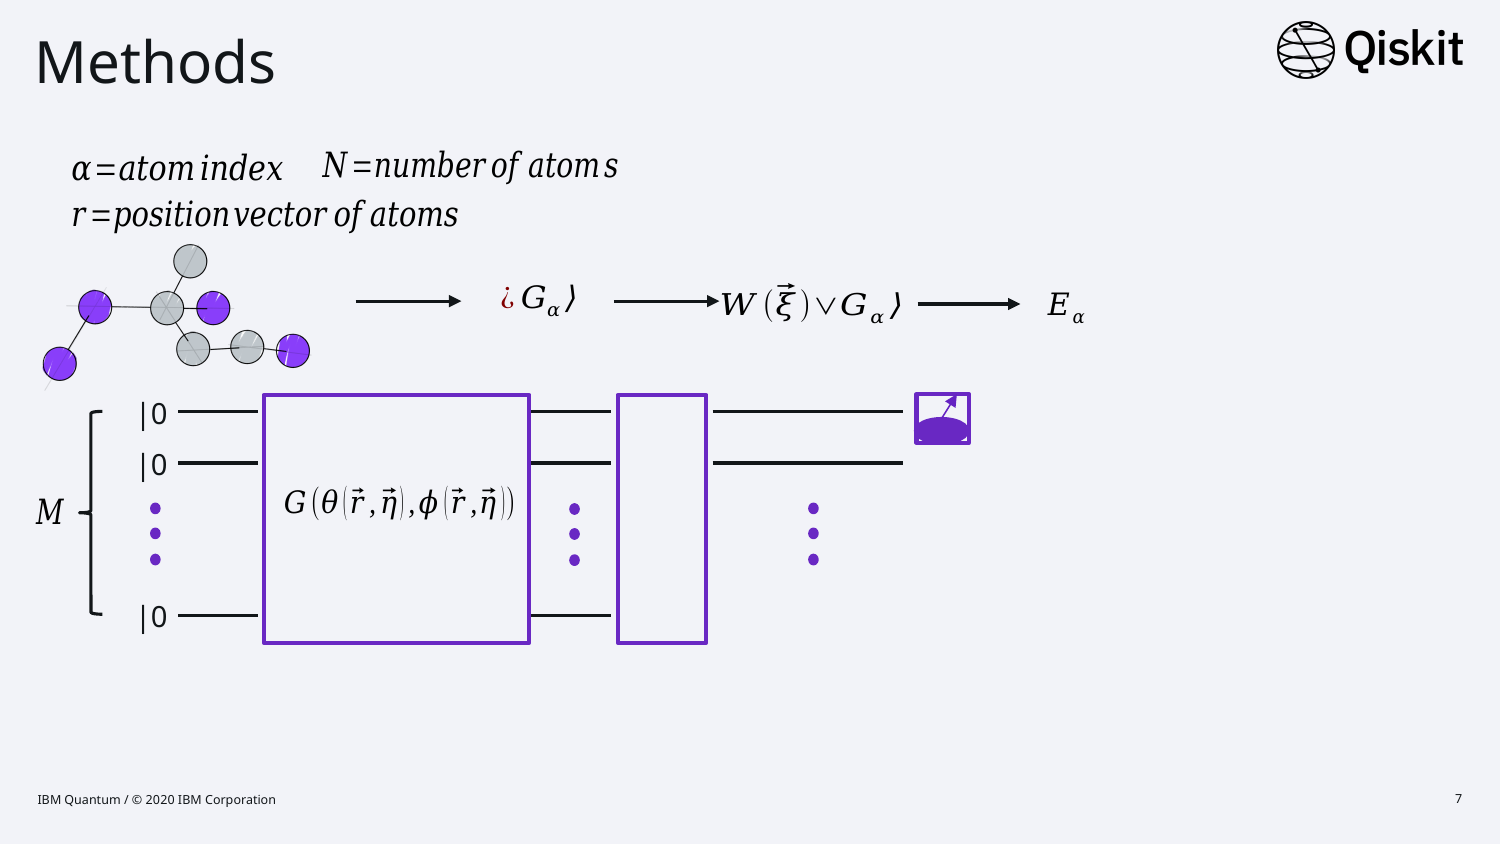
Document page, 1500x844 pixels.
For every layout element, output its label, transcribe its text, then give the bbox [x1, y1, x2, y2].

text_box [568, 502, 581, 516]
text_box [78, 412, 103, 615]
text_box [568, 553, 581, 567]
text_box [915, 393, 970, 444]
picture [11, 225, 319, 404]
text_box [149, 527, 162, 540]
title Methods [34, 33, 1299, 165]
footer IBM Quantum / © 2020 IBM Corporation [37, 785, 713, 813]
text_box [807, 502, 820, 515]
text_box [262, 393, 531, 645]
picture [1277, 21, 1463, 79]
text_box [149, 502, 162, 515]
text_box [149, 553, 162, 566]
text_box [807, 553, 820, 566]
text_box [807, 527, 820, 540]
text_box [568, 527, 581, 541]
slide_number 7 [1162, 785, 1463, 813]
